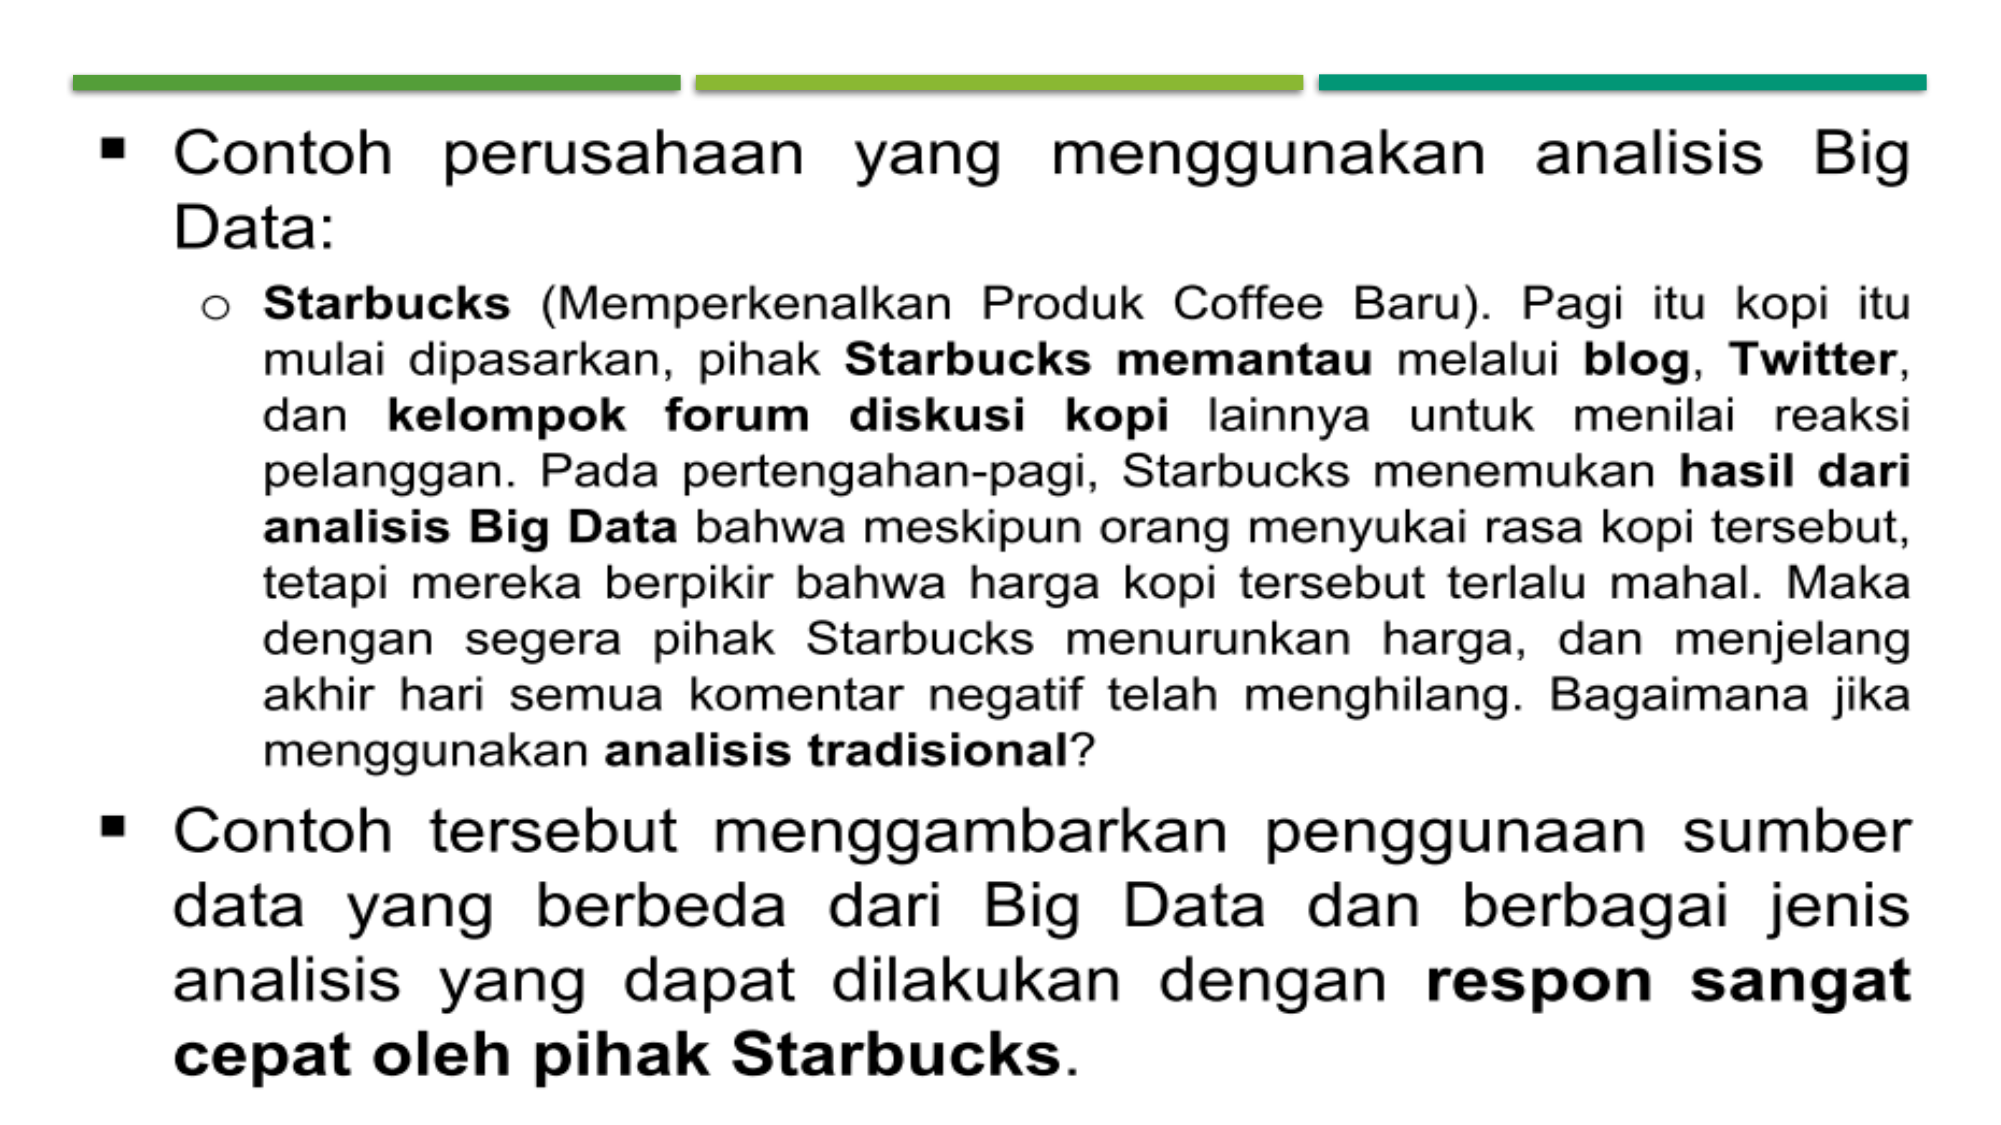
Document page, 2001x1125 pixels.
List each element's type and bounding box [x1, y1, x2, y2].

picture [93, 110, 1919, 1109]
